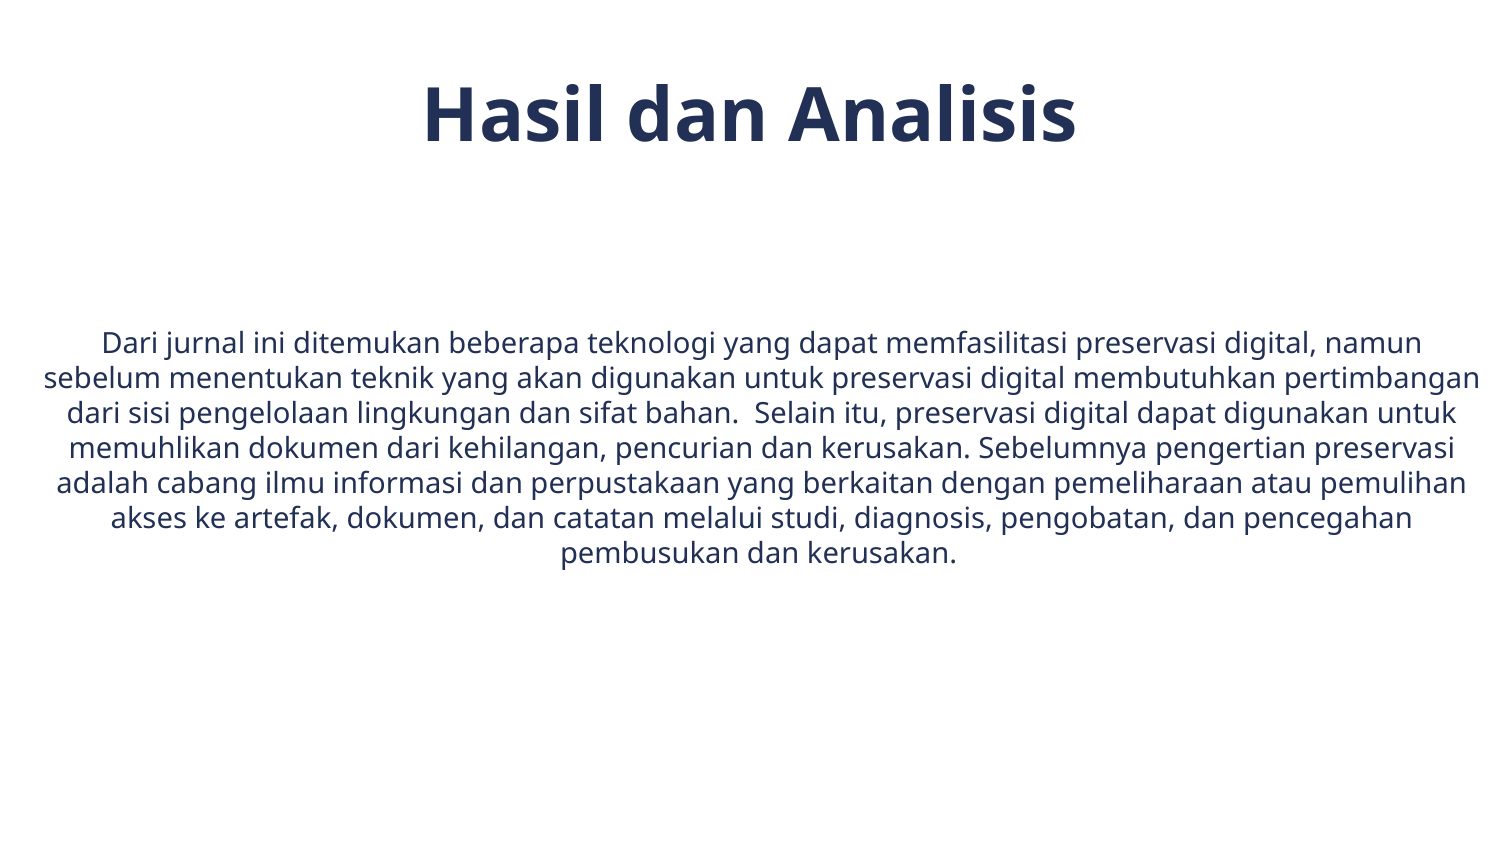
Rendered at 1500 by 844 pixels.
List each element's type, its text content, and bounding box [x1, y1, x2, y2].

subtitle Dari jurnal ini ditemukan beberapa teknologi yang dapat memfasilitasi preservasi digital, namun sebelum menentukan teknik yang akan digunakan untuk preservasi digital membutuhkan pertimbangan dari sisi pengelolaan lingkungan dan sifat bahan. Selain itu, preservasi digital dapat digunakan untuk memuhlikan dokumen dari kehilangan, pencurian dan kerusakan. Sebelumnya pengertian preservasi adalah cabang ilmu informasi dan perpustakaan yang berkaitan dengan pemeliharaan atau pemulihan akses ke artefak, dokumen, dan catatan melalui studi, diagnosis, pengobatan, dan pencegahan pembusukan dan kerusakan. [24, 309, 1500, 585]
title Hasil dan Analisis [300, 84, 1200, 172]
